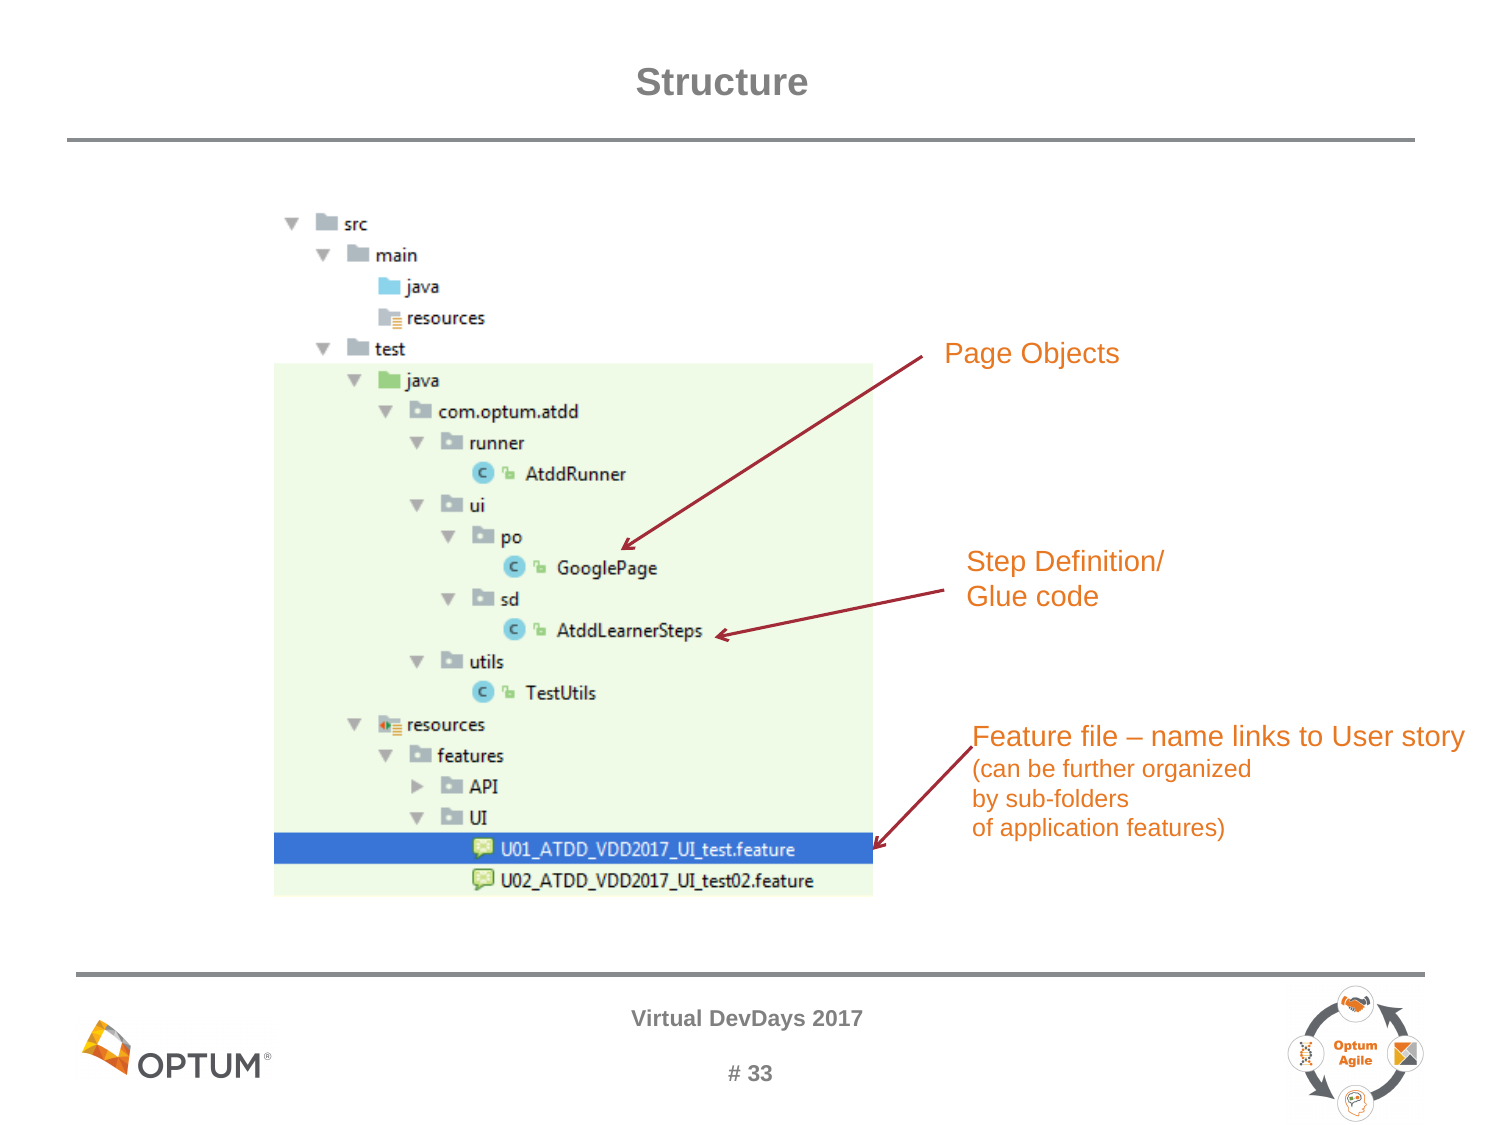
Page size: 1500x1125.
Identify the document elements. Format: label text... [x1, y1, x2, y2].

picture [1284, 982, 1425, 1125]
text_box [871, 746, 973, 851]
text_box Page Objects [944, 334, 1165, 379]
picture [273, 203, 873, 897]
text_box Feature file – name links to User story (can be further organized by sub-folders of application features) [972, 717, 1471, 776]
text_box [713, 589, 945, 638]
title Structure [79, 53, 1355, 112]
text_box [620, 355, 923, 551]
text_box Step Definition/ Glue code [966, 542, 1165, 638]
picture [76, 1017, 277, 1081]
